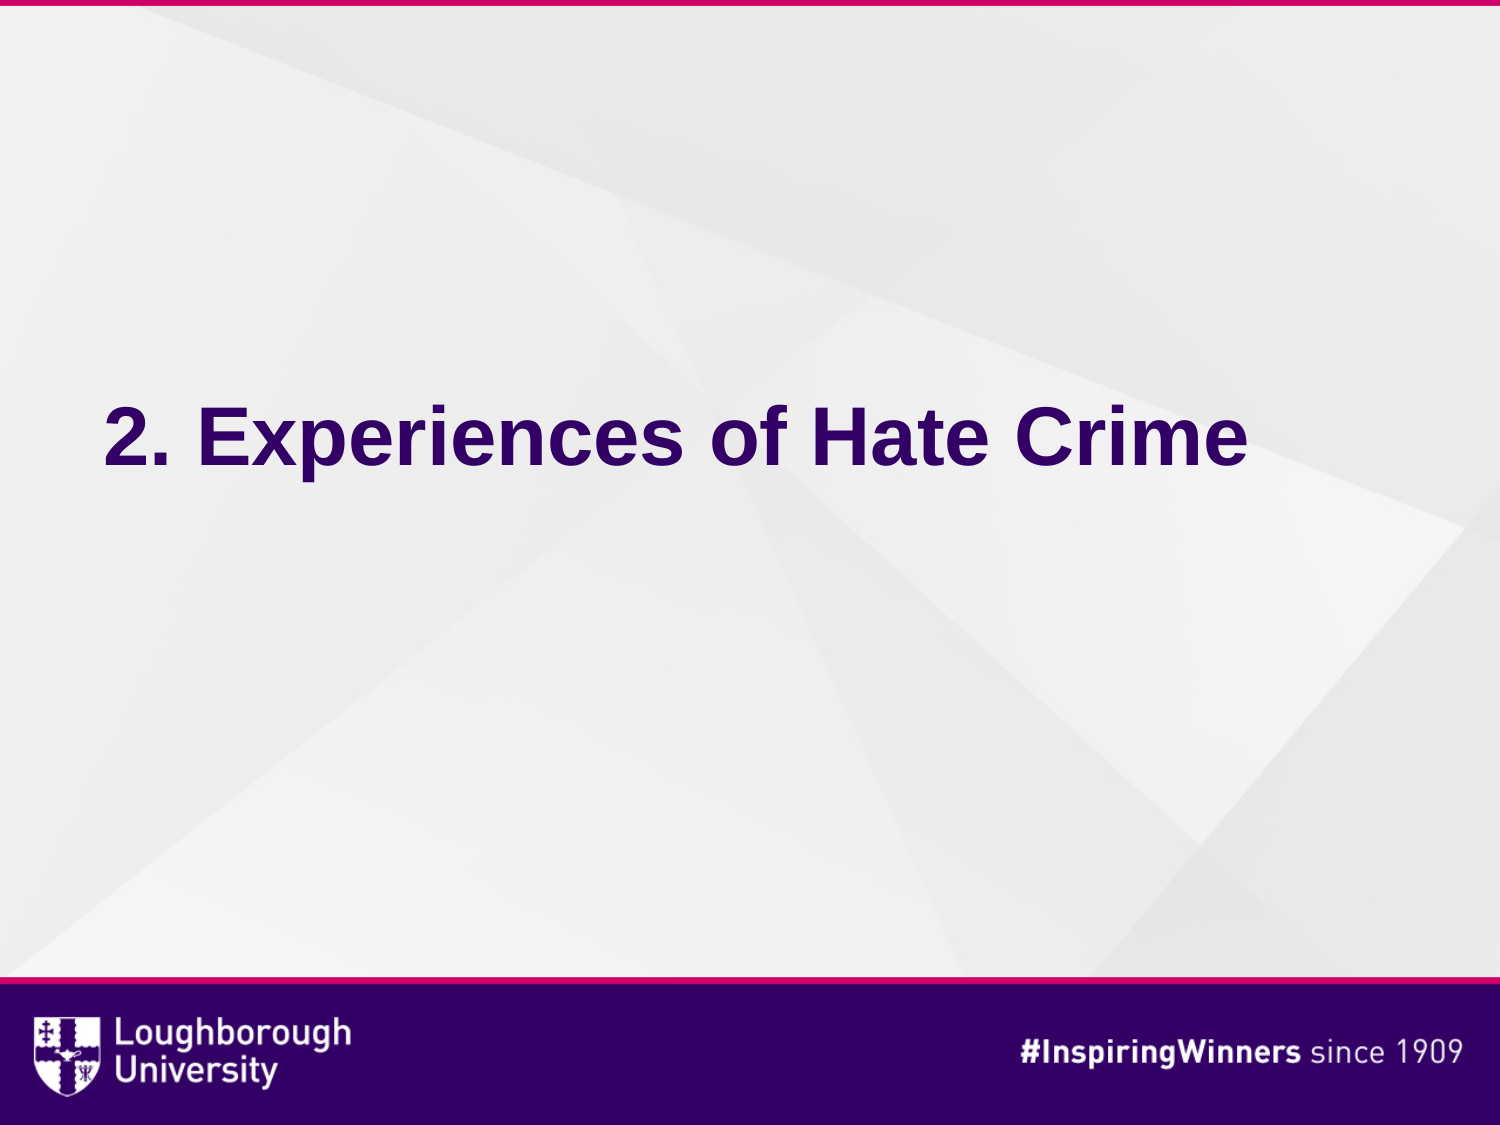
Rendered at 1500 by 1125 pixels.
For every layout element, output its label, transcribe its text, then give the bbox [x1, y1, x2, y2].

title 2. Experiences of Hate Crime [88, 338, 1439, 526]
picture [0, 0, 1500, 1125]
